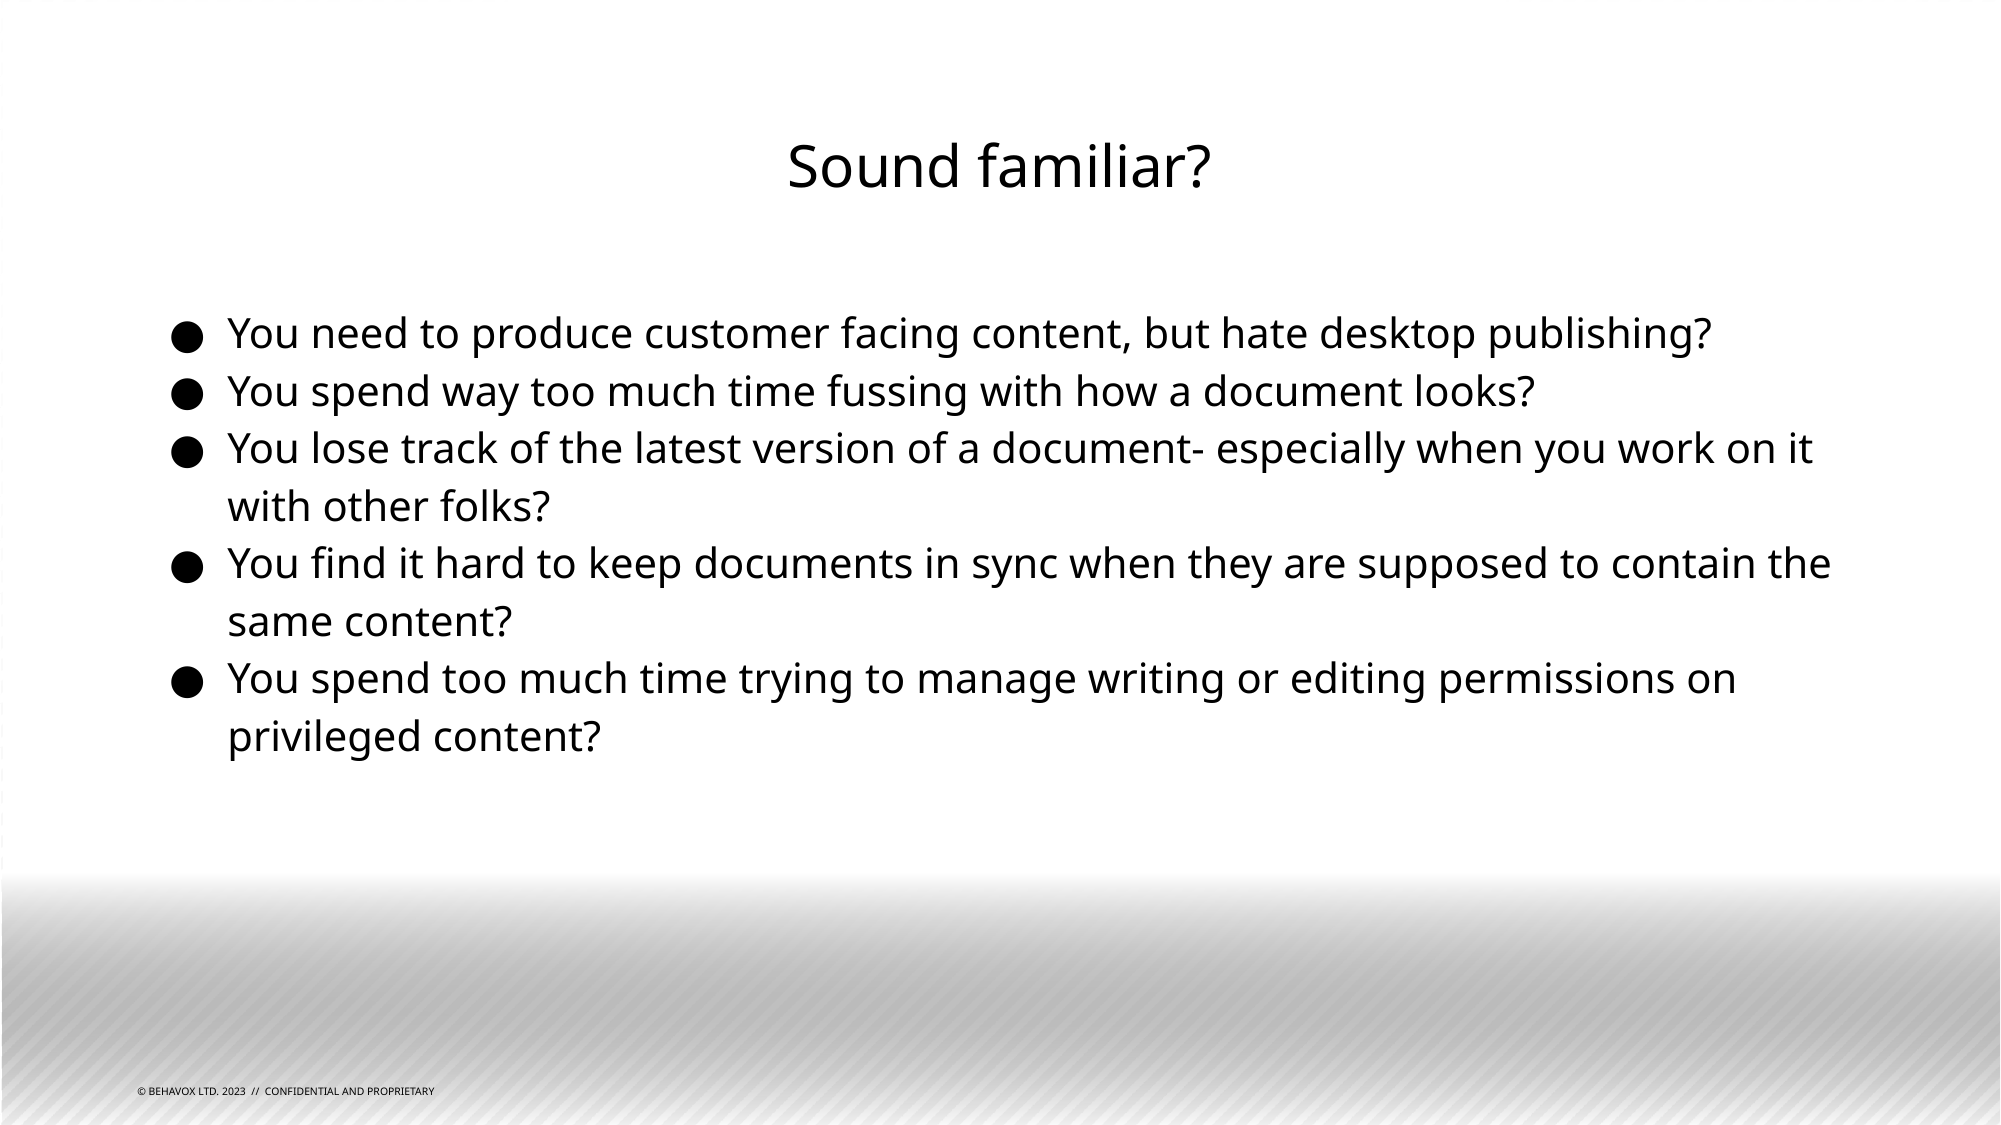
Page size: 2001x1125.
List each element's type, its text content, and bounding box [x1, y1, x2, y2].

title Sound familiar? [137, 59, 1863, 278]
list You need to produce customer facing content, but hate desktop publishing? You spend way too much time fussing with how a document looks? You lose track of the latest version of a document- especially when you work on it with other folks? You find it hard to keep documents in sync when they are supposed to contain the same content? You spend too much time trying to manage writing or editing permissions on privileged content? [137, 299, 1863, 856]
